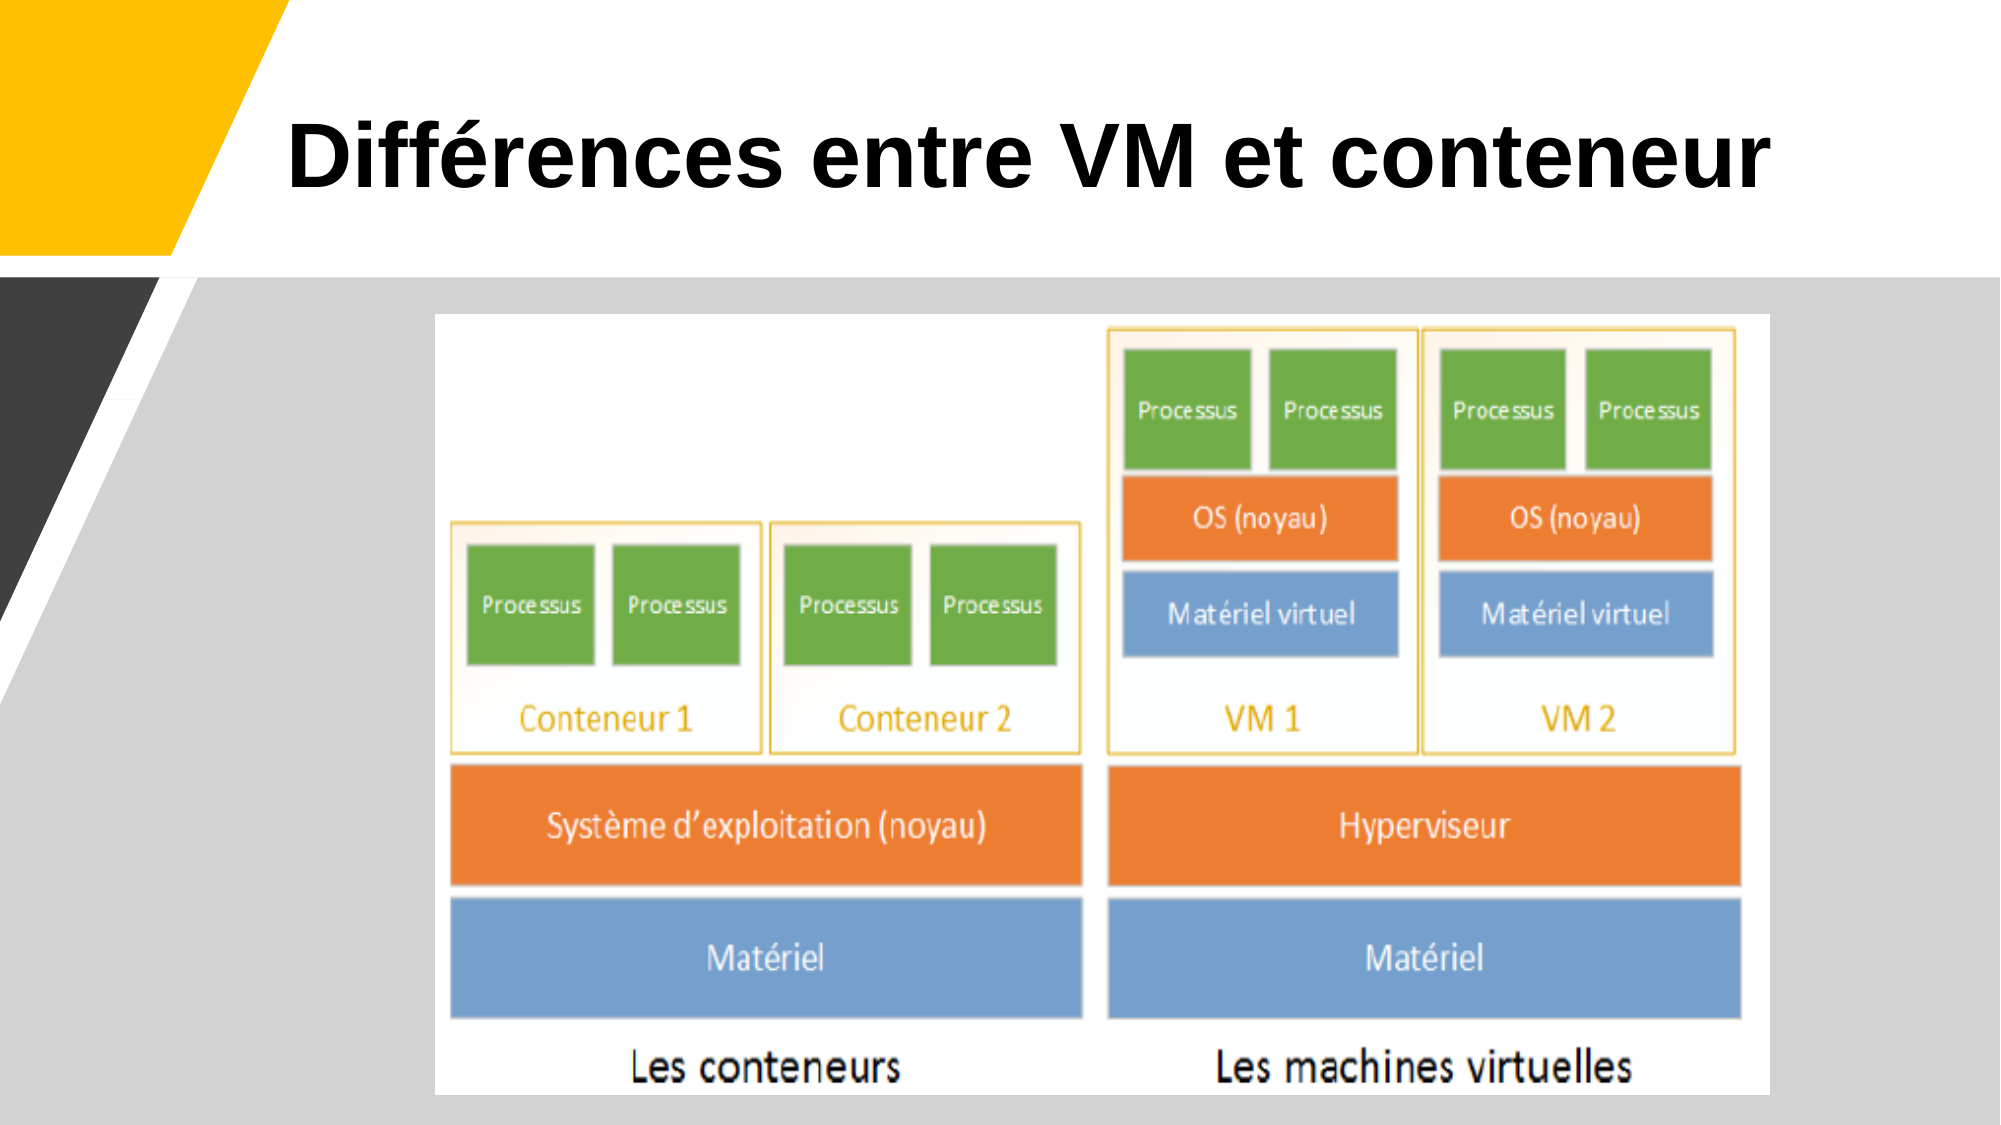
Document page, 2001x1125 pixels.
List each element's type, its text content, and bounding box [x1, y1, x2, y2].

text_box [0, 276, 2000, 1125]
text_box [0, 276, 162, 622]
picture [435, 314, 1770, 1095]
text_box [0, 0, 291, 257]
title Différences entre VM et conteneur [271, 60, 1808, 255]
